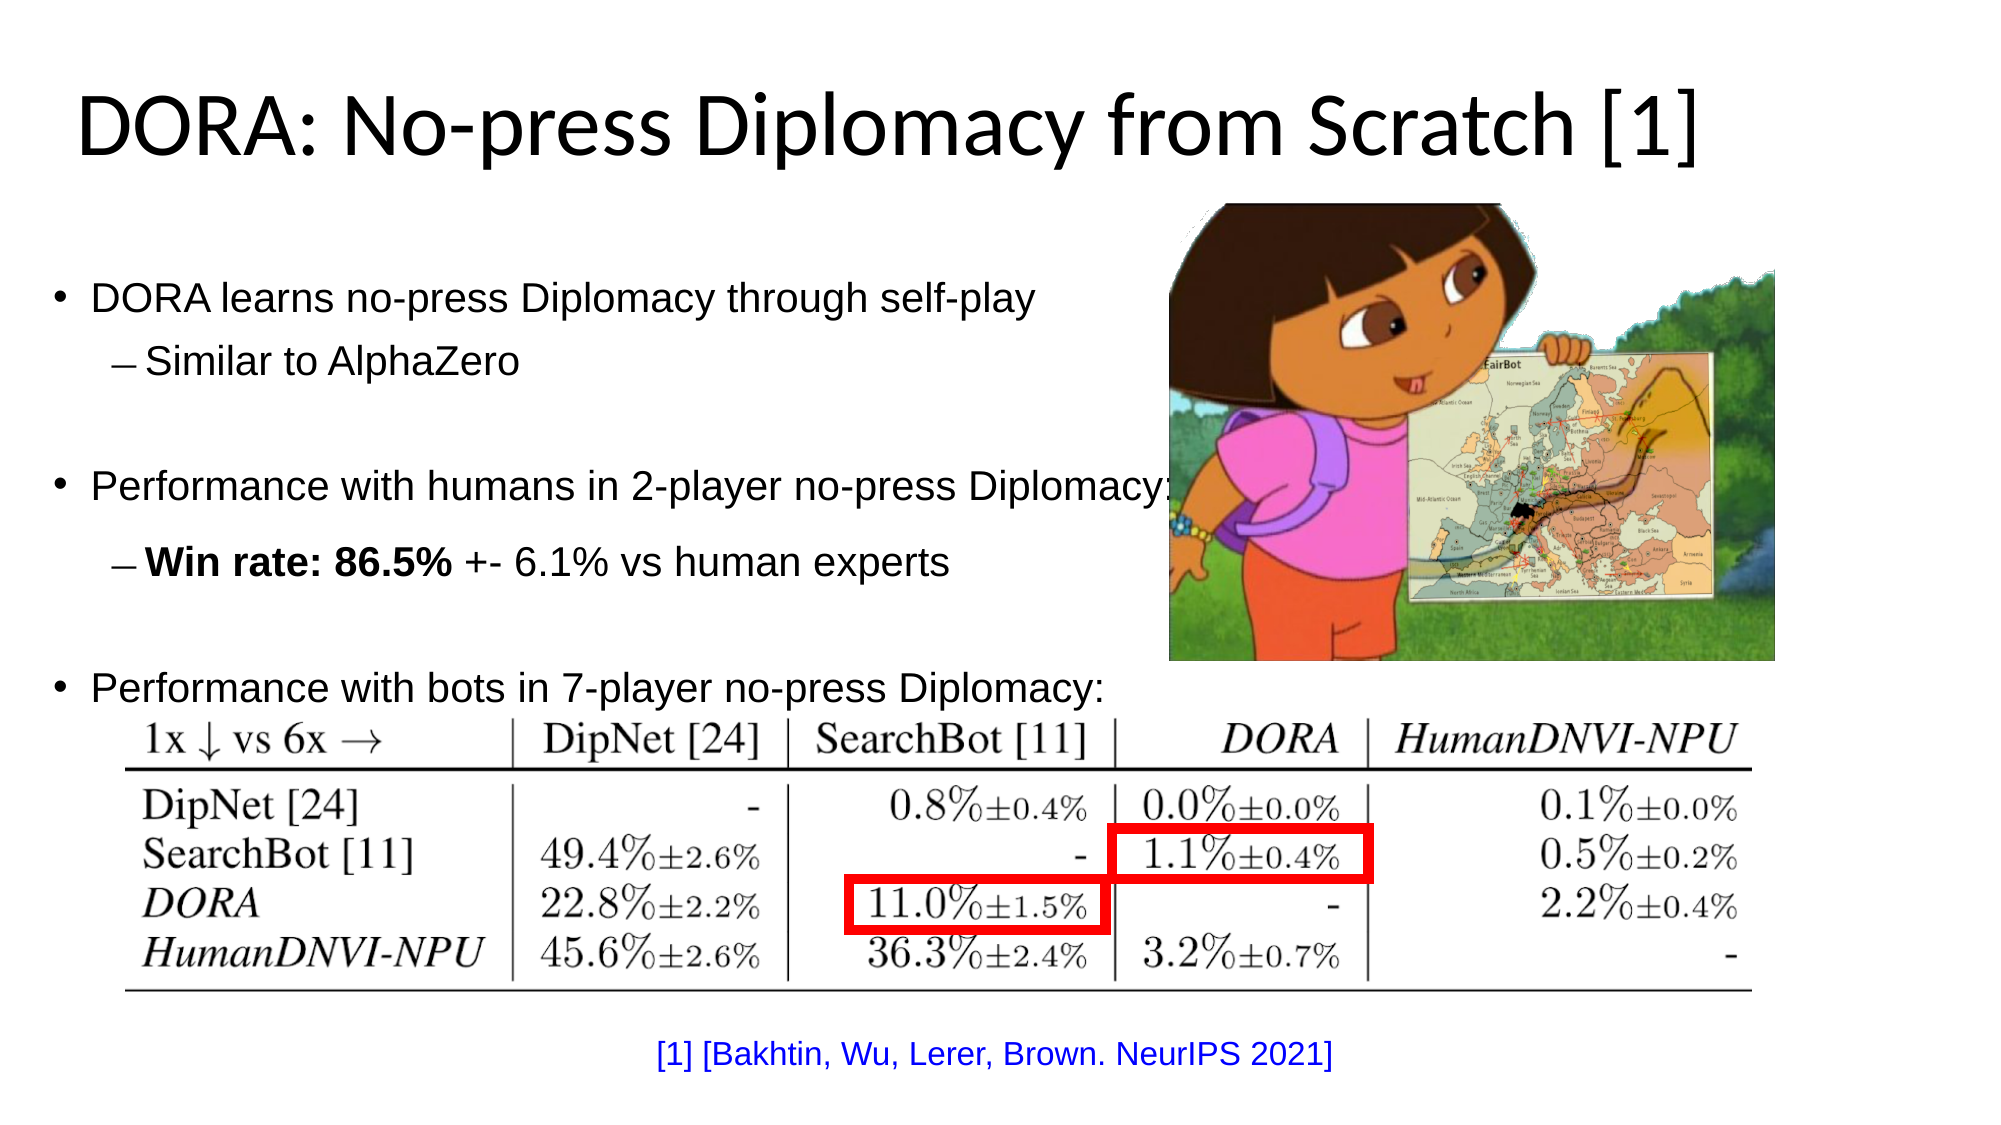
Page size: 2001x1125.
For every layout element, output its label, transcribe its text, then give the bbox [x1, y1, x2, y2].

picture [1169, 201, 1775, 661]
title DORA: No-press Diplomacy from Scratch [1] [76, 80, 1774, 174]
subtitle [1] [Bakhtin, Wu, Lerer, Brown. NeurIPS 2021] [576, 1023, 1424, 1062]
picture [125, 716, 1752, 996]
list DORA learns no-press Diplomacy through self-play Similar to AlphaZero Performance with humans in 2-player no-press Diplomacy: Win rate: 86.5% +- 6.1% vs human experts Performance with bots in 7-player no-press Diplomacy: [40, 258, 1658, 764]
